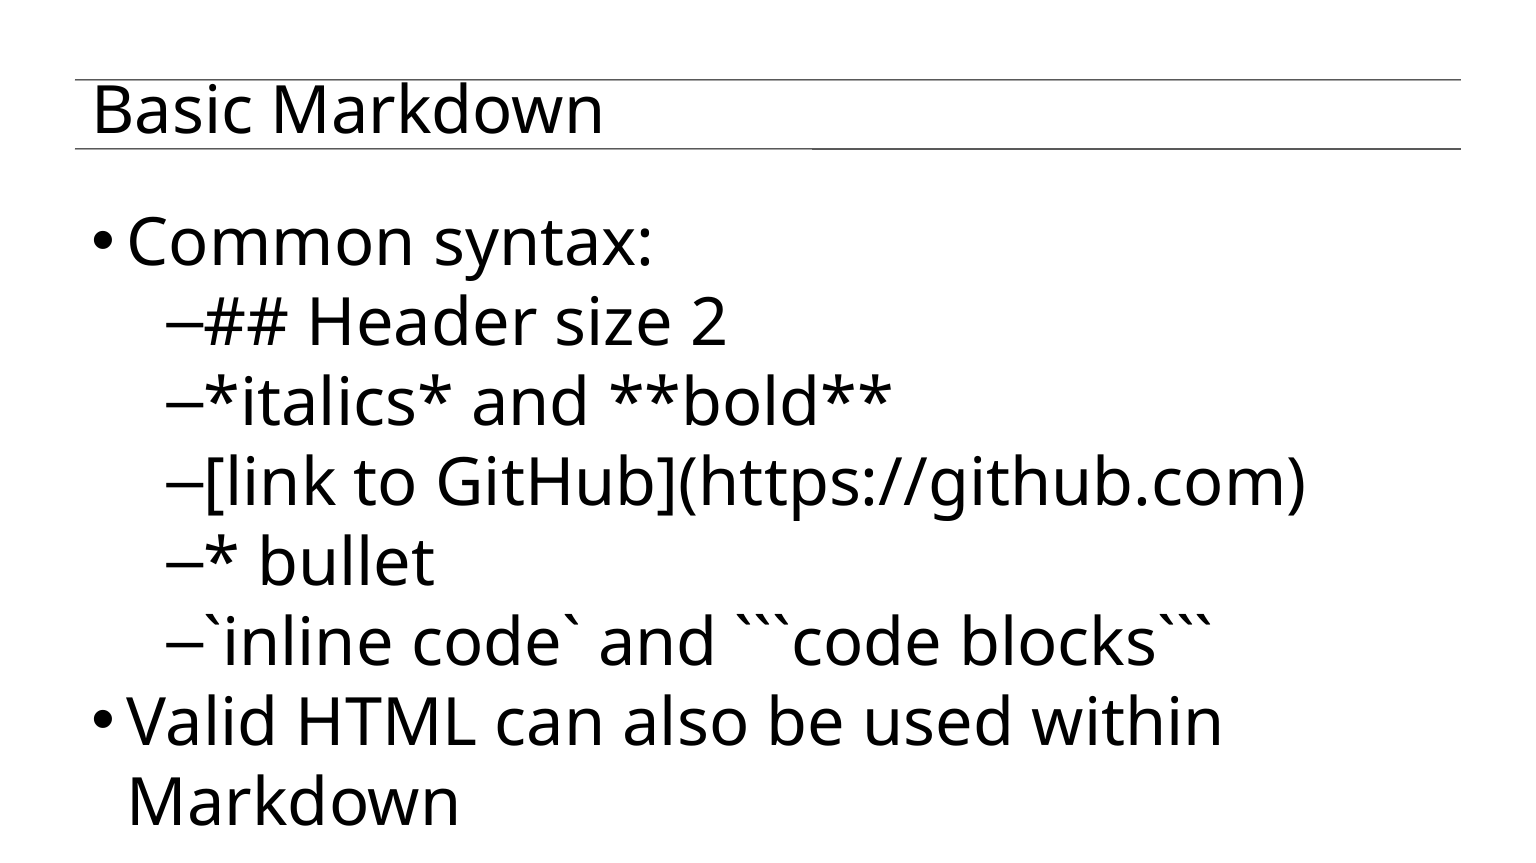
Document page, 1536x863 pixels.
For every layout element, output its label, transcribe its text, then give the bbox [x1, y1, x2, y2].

text_box Basic Markdown [76, 34, 1460, 179]
text_box Common syntax: ## Header size 2 *italics* and **bold** [link to GitHub](https://github.com) * bullet `inline code` and ```code blocks``` Valid HTML can also be used within Markdown [76, 191, 1460, 796]
